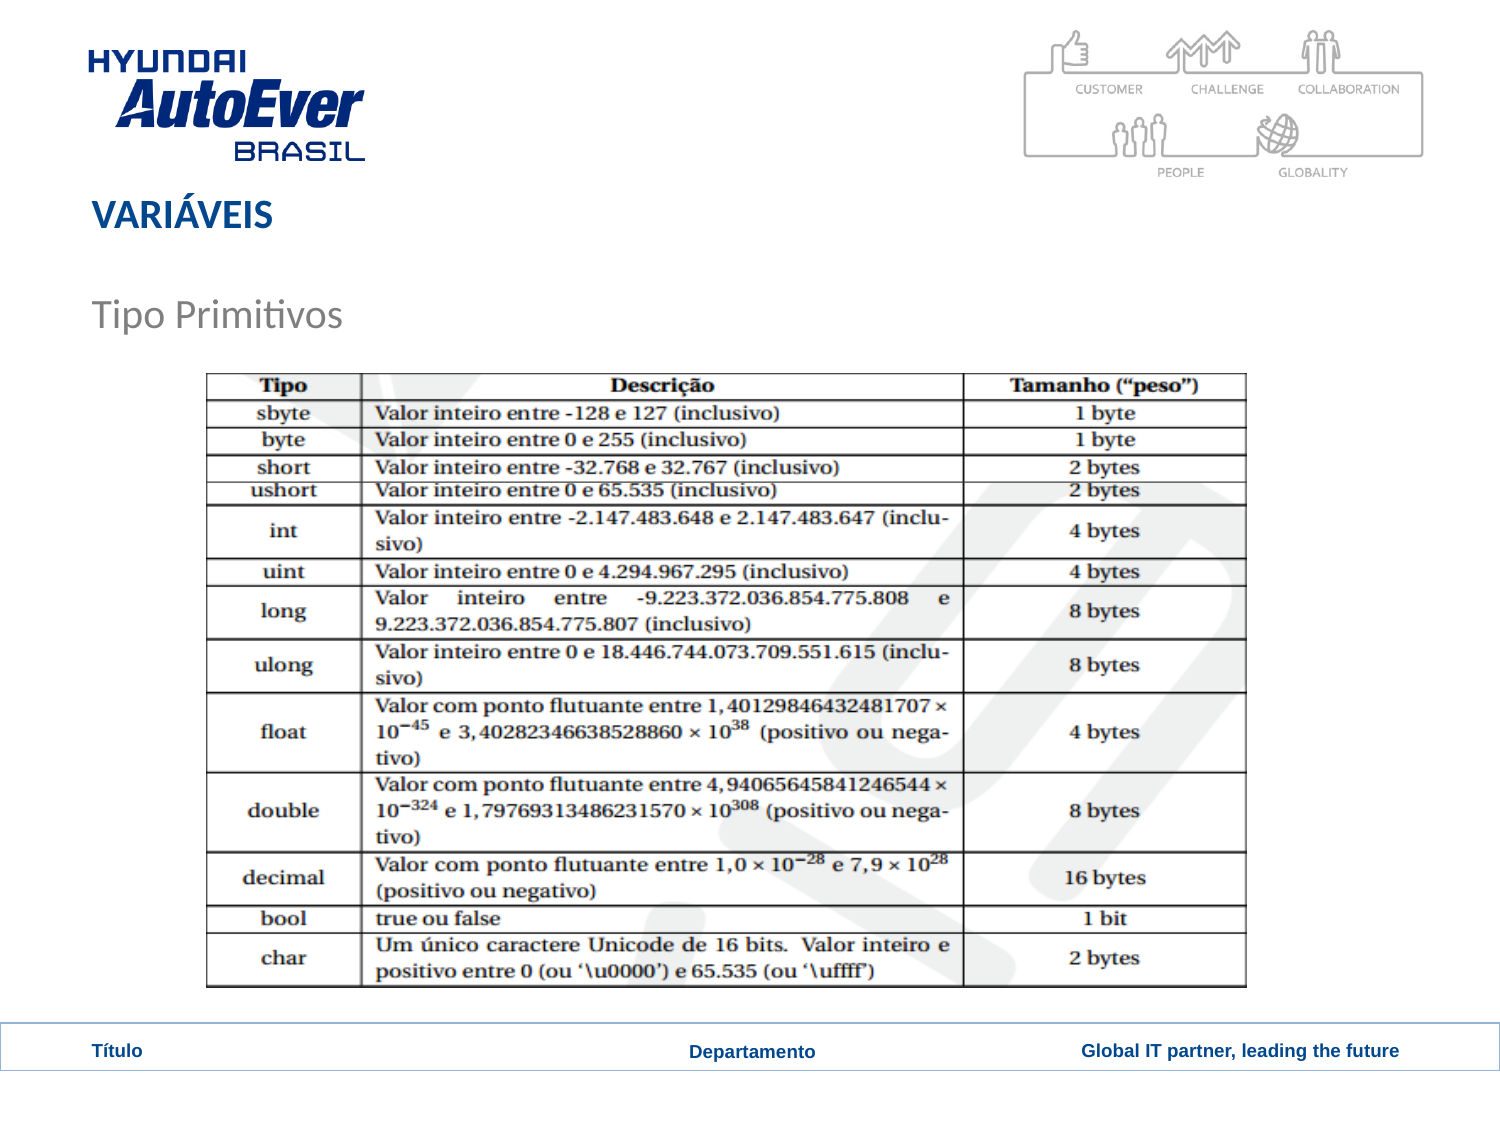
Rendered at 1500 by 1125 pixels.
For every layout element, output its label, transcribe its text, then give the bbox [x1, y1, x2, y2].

picture [88, 50, 349, 78]
picture [1022, 23, 1424, 185]
title VARIÁVEIS [76, 182, 999, 242]
picture [115, 79, 365, 161]
list Tipo Primitivos [76, 279, 1400, 988]
picture [206, 373, 1247, 988]
